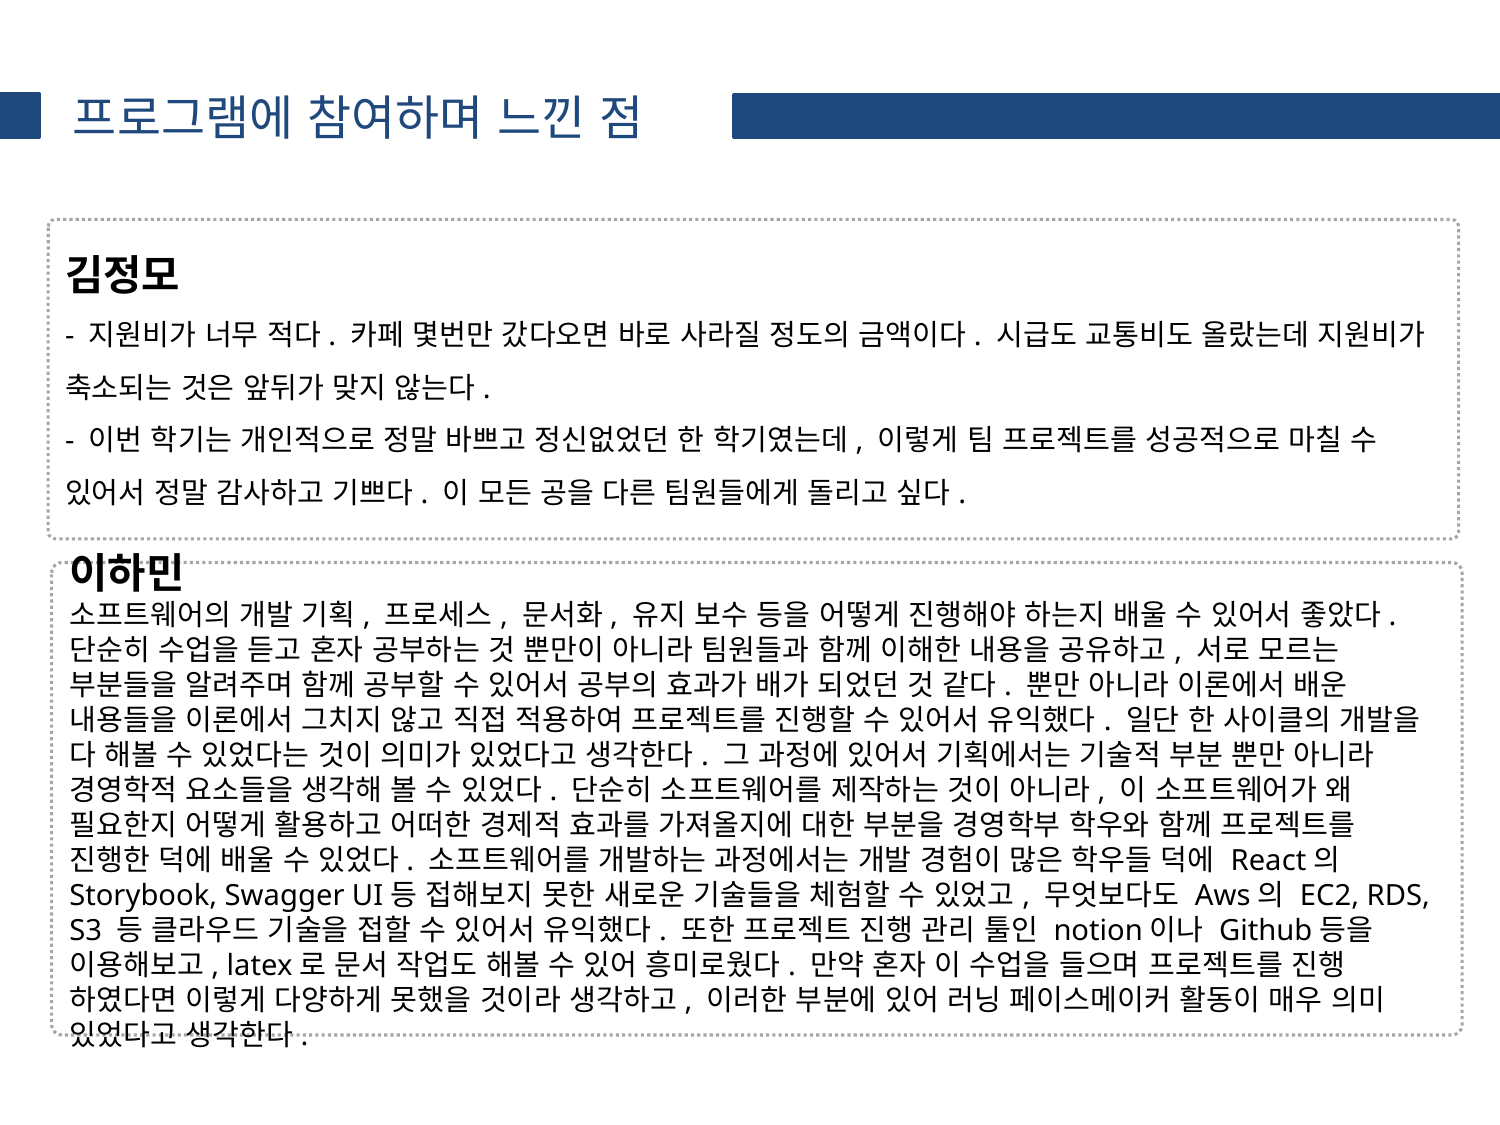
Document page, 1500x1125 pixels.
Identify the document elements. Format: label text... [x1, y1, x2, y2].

text_box 김정모 - 지원비가 너무 적다. 카페 몇번만 갔다오면 바로 사라질 정도의 금액이다. 시급도 교통비도 올랐는데 지원비가 축소되는 것은 앞뒤가 맞지 않는다. - 이번 학기는 개인적으로 정말 바쁘고 정신없었던 한 학기였는데, 이렇게 팀 프로젝트를 성공적으로 마칠 수 있어서 정말 감사하고 기쁘다. 이 모든 공을 다른 팀원들에게 돌리고 싶다. [46, 217, 1461, 541]
text_box [0, 92, 41, 139]
text_box [732, 93, 1500, 139]
text_box 이하민 소프트웨어의 개발 기획, 프로세스, 문서화, 유지 보수 등을 어떻게 진행해야 하는지 배울 수 있어서 좋았다. 단순히 수업을 듣고 혼자 공부하는 것 뿐만이 아니라 팀원들과 함께 이해한 내용을 공유하고, 서로 모르는 부분들을 알려주며 함께 공부할 수 있어서 공부의 효과가 배가 되었던 것 같다. 뿐만 아니라 이론에서 배운 내용들을 이론에서 그치지 않고 직접 적용하여 프로젝트를 진행할 수 있어서 유익했다. 일단 한 사이클의 개발을 다 해볼 수 있었다는 것이 의미가 있었다고 생각한다. 그 과정에 있어서 기획에서는 기술적 부분 뿐만 아니라 경영학적 요소들을 생각해 볼 수 있었다. 단순히 소프트웨어를 제작하는 것이 아니라, 이 소프트웨어가 왜 필요한지 어떻게 활용하고 어떠한 경제적 효과를 가져올지에 대한 부분을 경영학부 학우와 함께 프로젝트를 진행한 덕에 배울 수 있었다. 소프트웨어를 개발하는 과정에서는 개발 경험이 많은 학우들 덕에 React의 Storybook, Swagger UI등 접해보지 못한 새로운 기술들을 체험할 수 있었고, 무엇보다도 Aws의 EC2, RDS, S3 등 클라우드 기술을 접할 수 있어서 유익했다. 또한 프로젝트 진행 관리 툴인 notion이나 Github등을 이용해보고, latex로 문서 작업도 해볼 수 있어 흥미로웠다. 만약 혼자 이 수업을 들으며 프로젝트를 진행 하였다면 이렇게 다양하게 못했을 것이라 생각하고, 이러한 부분에 있어 러닝 페이스메이커 활동이 매우 의미 있었다고 생각한다. [49, 560, 1465, 1038]
text_box 프로그램에 참여하며 느낀 점 [58, 79, 798, 153]
